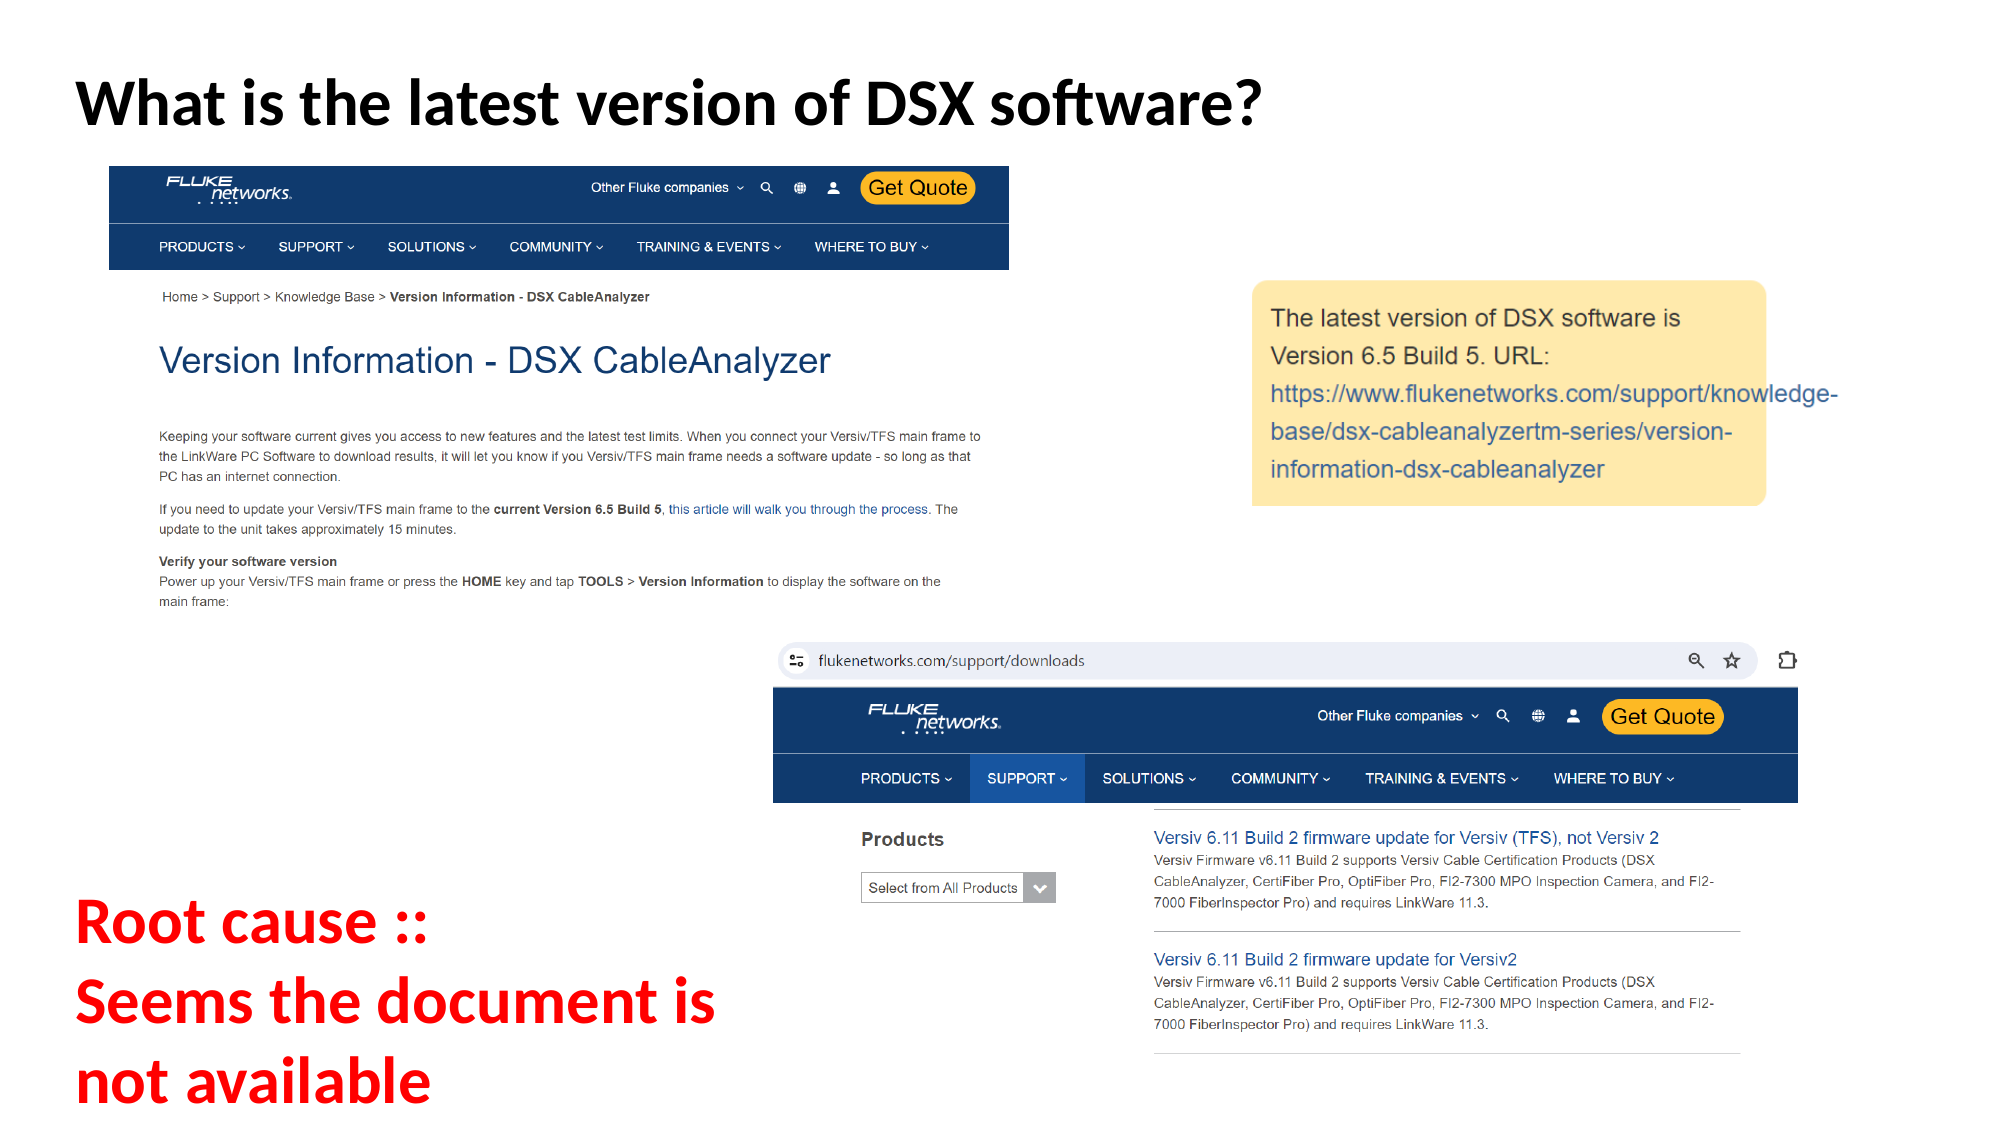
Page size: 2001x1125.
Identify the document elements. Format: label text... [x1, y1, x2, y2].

picture [773, 635, 1798, 1067]
picture [1250, 273, 1854, 506]
text_box What is the latest version of DSX software? [60, 50, 1590, 146]
picture [109, 166, 1009, 613]
text_box Root cause :: Seems the document is not available [60, 869, 774, 1125]
